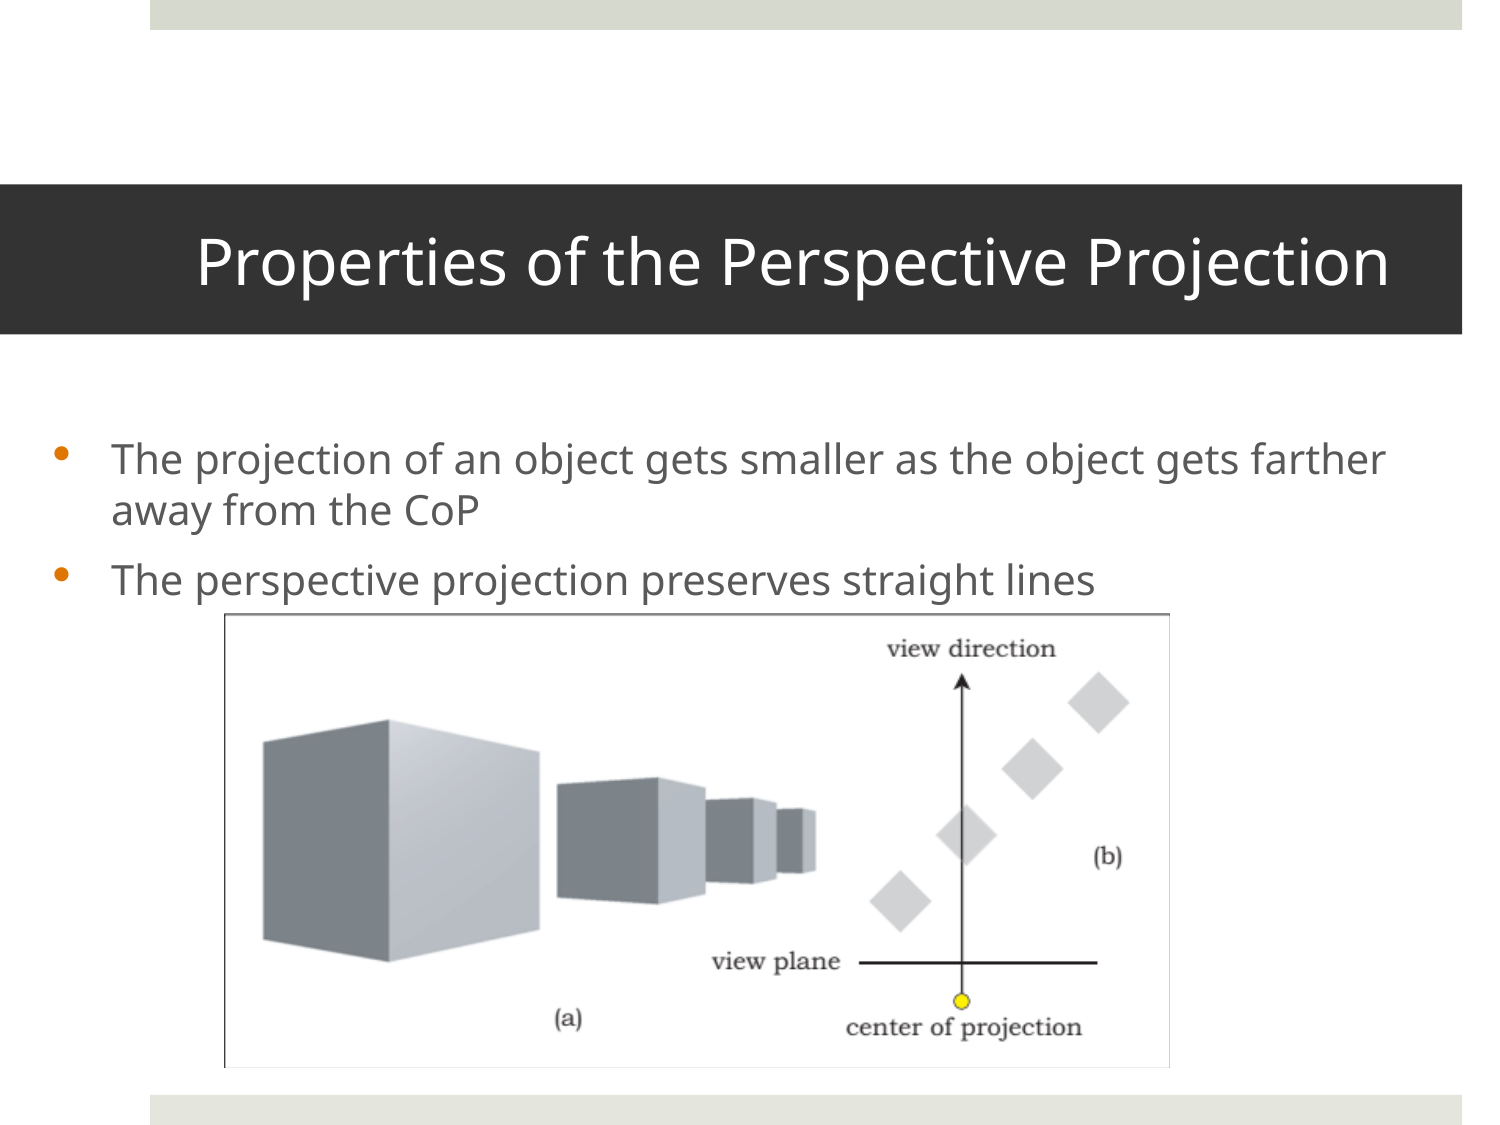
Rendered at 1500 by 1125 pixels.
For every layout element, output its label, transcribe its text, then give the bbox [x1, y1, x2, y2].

title Properties of the Perspective Projection [0, 184, 1463, 335]
picture [223, 612, 1171, 1069]
list The projection of an object gets smaller as the object gets farther away from the CoP The perspective projection preserves straight lines [39, 425, 1432, 1028]
